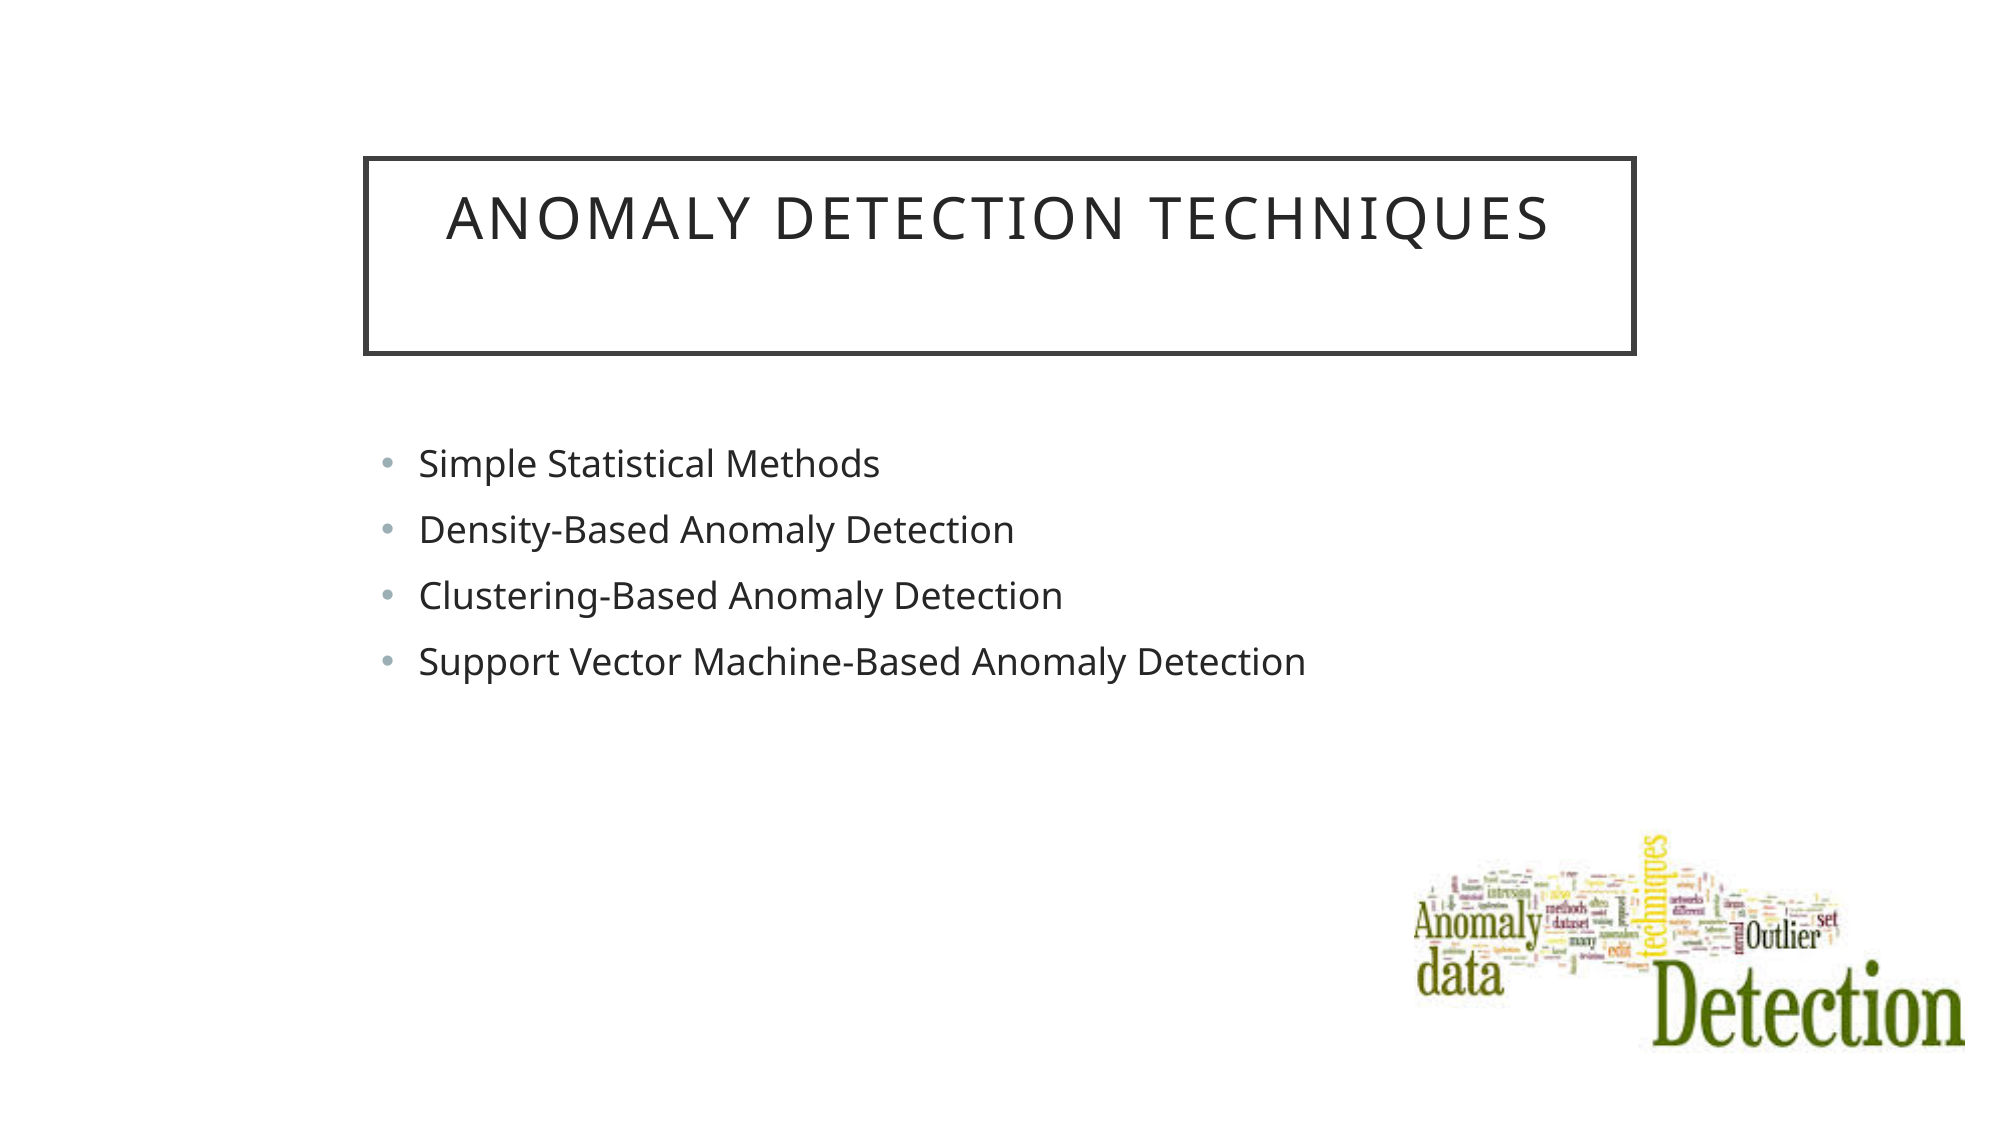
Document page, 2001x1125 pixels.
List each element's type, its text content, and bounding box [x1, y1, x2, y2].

list Simple Statistical Methods Density-Based Anomaly Detection Clustering-Based Anomaly Detection Support Vector Machine-Based Anomaly Detection [366, 432, 1634, 942]
picture [1414, 770, 1965, 1113]
title Anomaly Detection Techniques [363, 156, 1637, 356]
